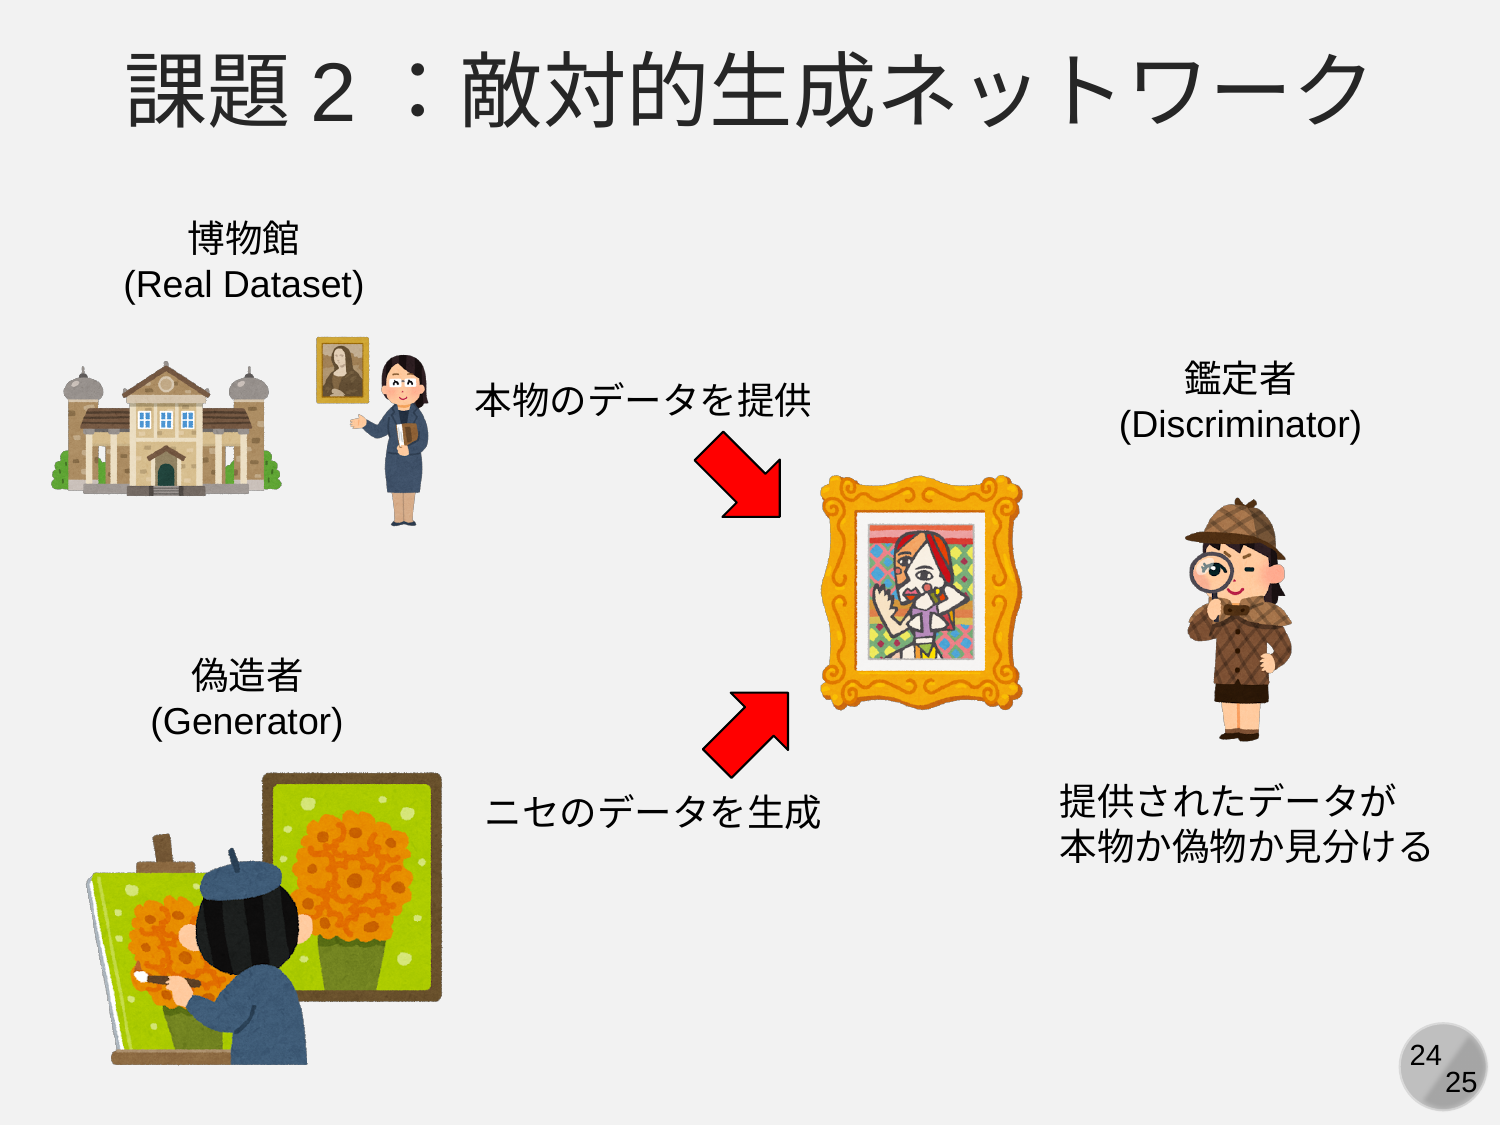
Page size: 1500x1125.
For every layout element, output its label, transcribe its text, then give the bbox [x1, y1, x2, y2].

list 課題2：敵対的生成ネットワーク [0, 31, 1500, 155]
text_box ニセのデータを生成 [469, 781, 837, 842]
text_box 鑑定者 (Discriminator) [1104, 347, 1377, 453]
picture [809, 467, 1031, 718]
picture [43, 344, 287, 514]
text_box 博物館 (Real Dataset) [108, 207, 380, 313]
text_box 偽造者 (Generator) [135, 644, 359, 750]
text_box [702, 691, 790, 779]
text_box 本物のデータを提供 [459, 370, 828, 430]
picture [297, 332, 448, 534]
text_box [693, 430, 781, 518]
text_box 提供されたデータが 本物か偽物か見分ける [1044, 770, 1450, 875]
picture [78, 754, 454, 1095]
picture [1146, 492, 1336, 745]
